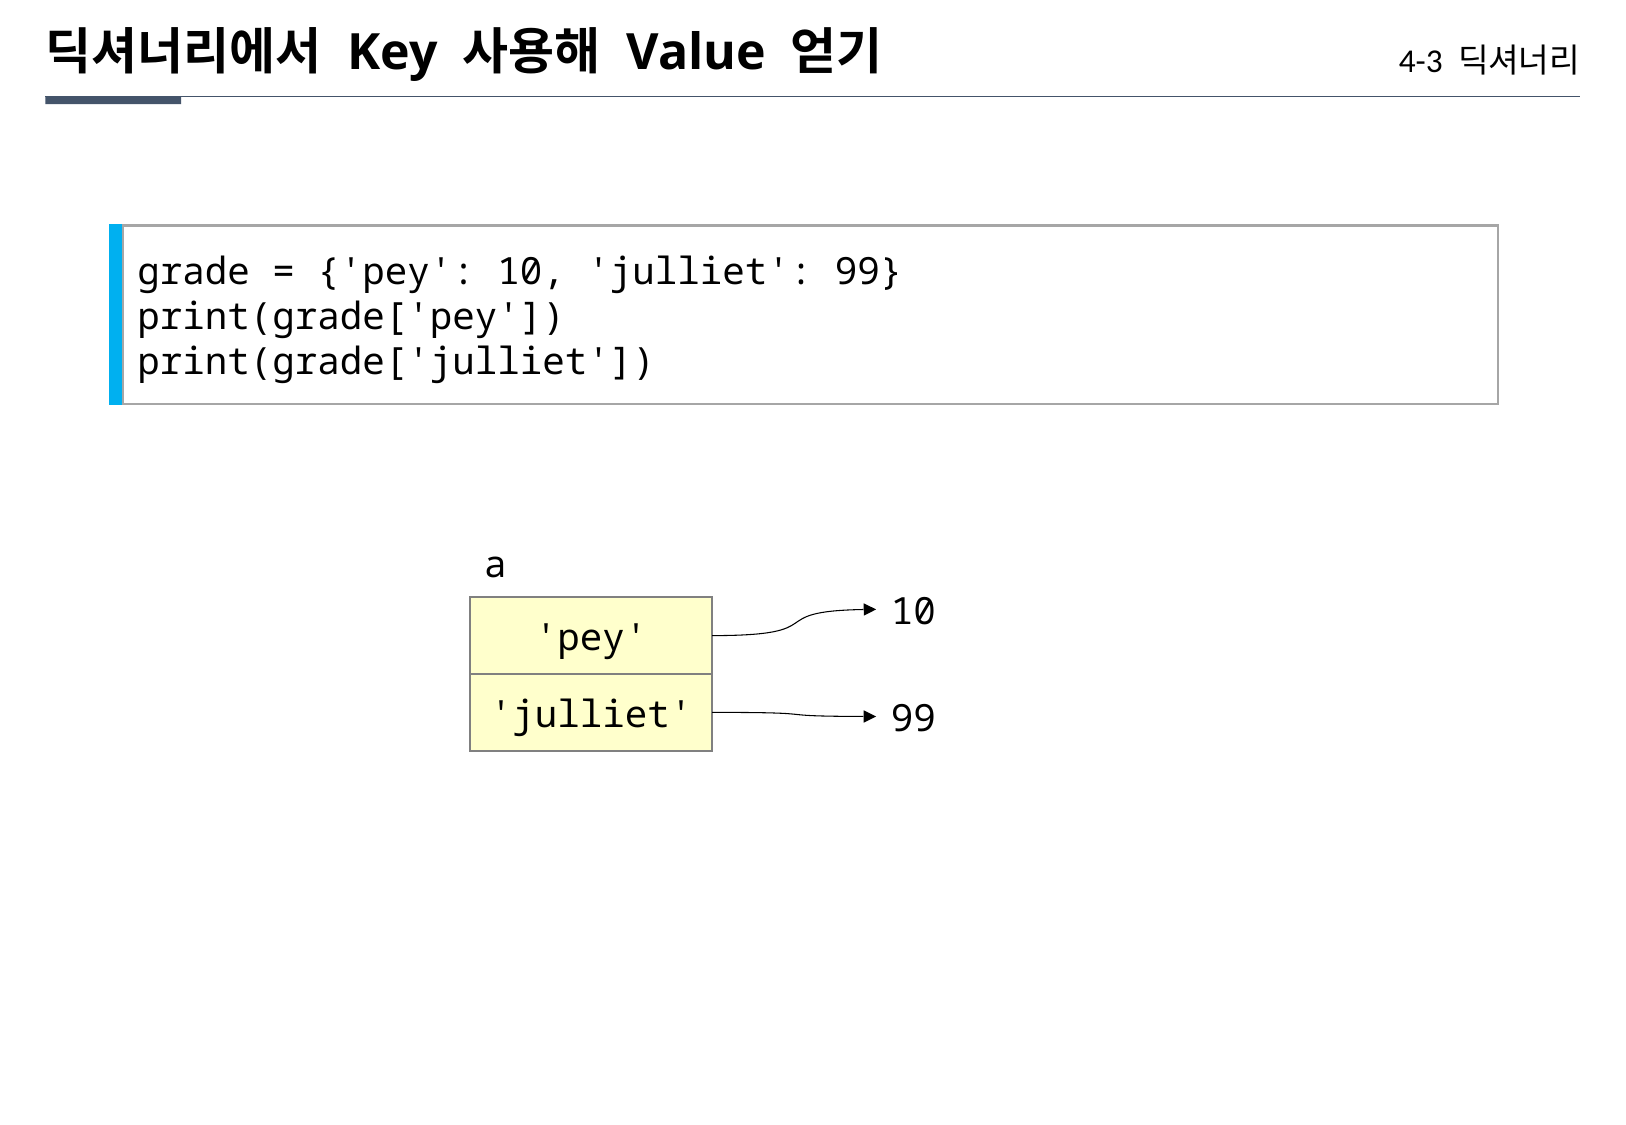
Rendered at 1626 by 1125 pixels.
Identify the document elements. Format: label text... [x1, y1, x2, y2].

text_box 10 [876, 579, 951, 640]
text_box 'pey' [469, 596, 713, 673]
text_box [711, 712, 878, 717]
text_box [711, 609, 878, 636]
text_box 'julliet' [469, 673, 713, 752]
list 딕셔너리에서 Key 사용해 Value 얻기 [45, 26, 1055, 82]
list 4-3 딕셔너리 [1038, 43, 1581, 81]
text_box a [469, 532, 522, 592]
text_box 99 [876, 686, 951, 747]
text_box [110, 225, 1499, 404]
